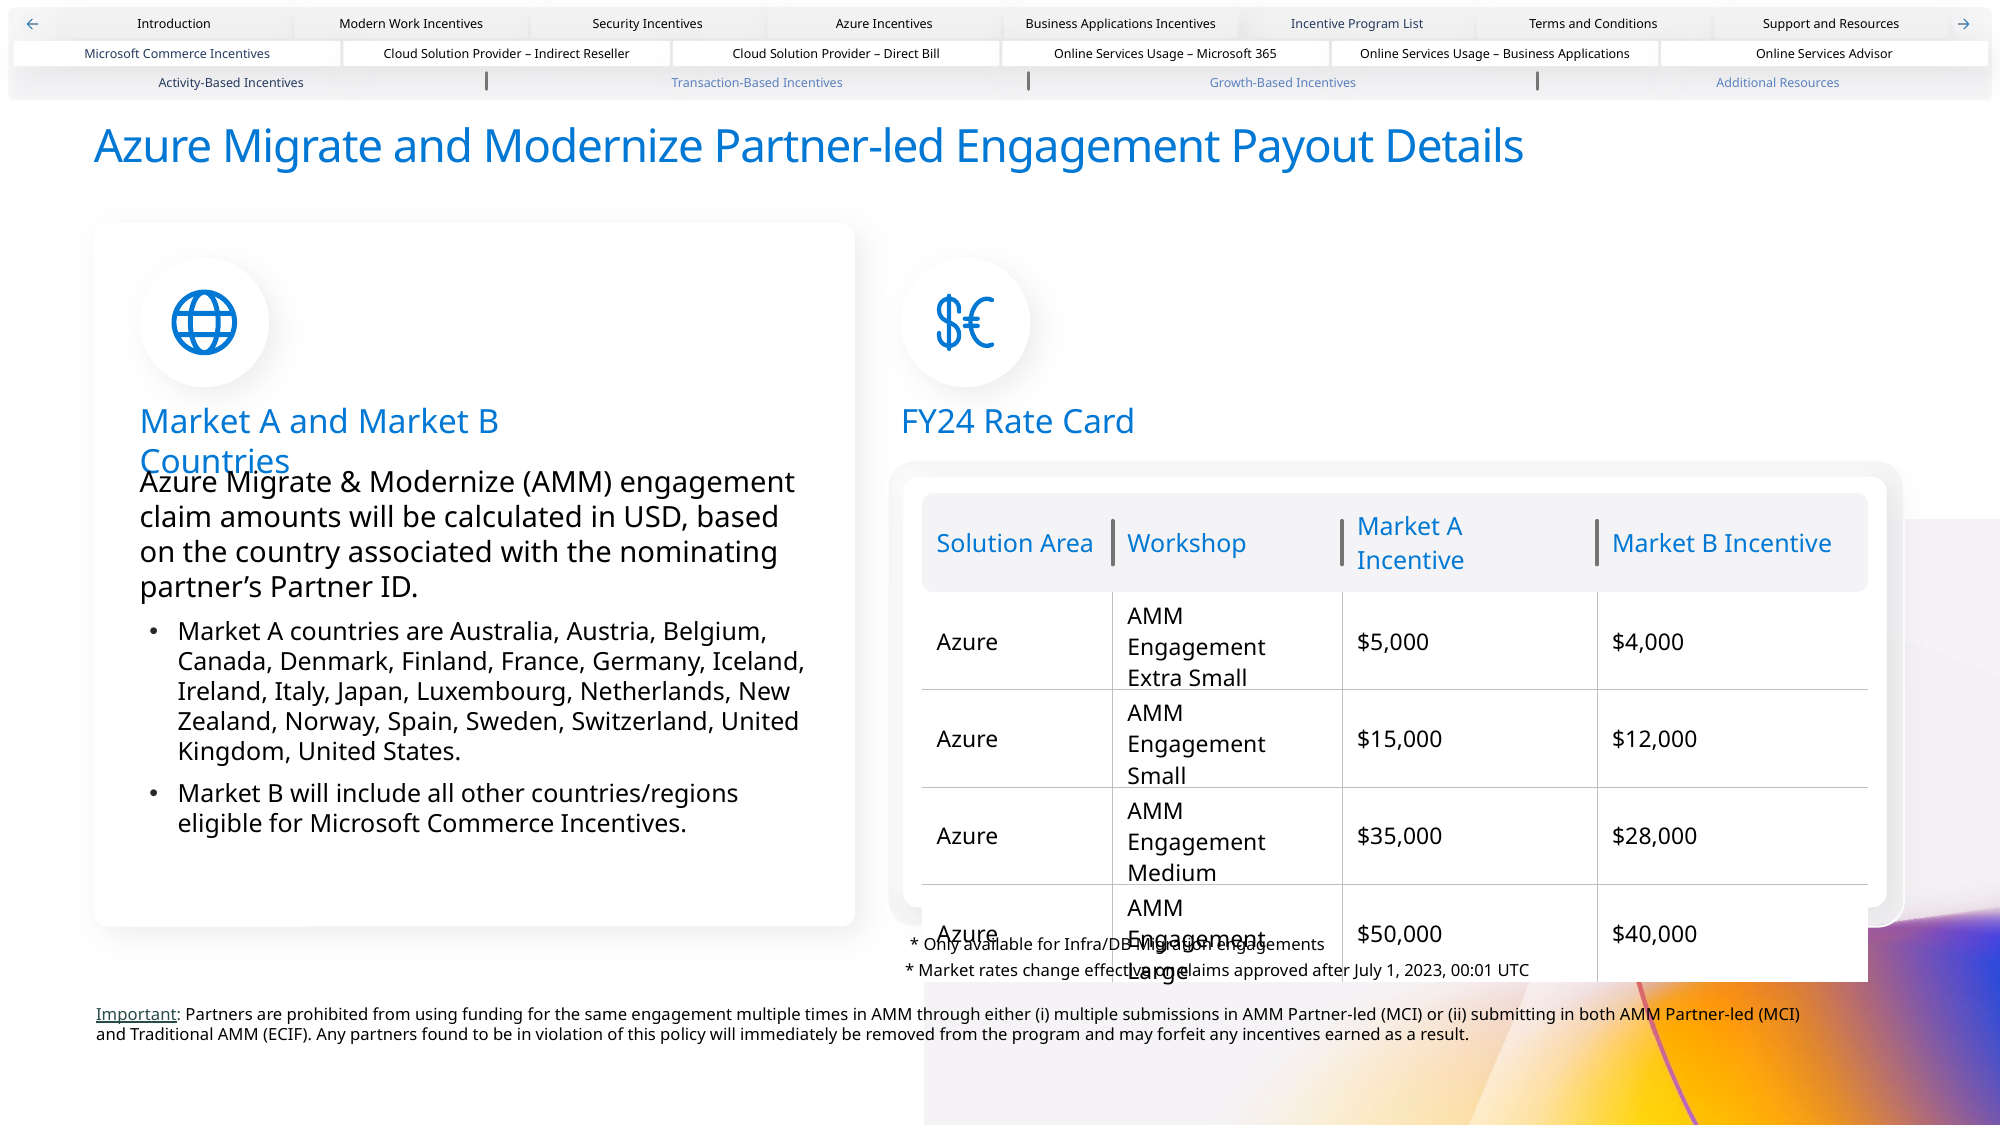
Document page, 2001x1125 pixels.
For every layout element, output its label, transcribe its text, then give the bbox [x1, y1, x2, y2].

text_box * Market rates change effective on claims approved after July 1, 2023, 00:01 UTC [904, 957, 1531, 980]
text_box Azure Migrate and Modernize Partner-led Engagement Payout Details [93, 116, 1904, 172]
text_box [93, 222, 856, 927]
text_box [20, 12, 44, 36]
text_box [887, 257, 1905, 927]
text_box * Only available for Infra/DB Migration engagements [909, 933, 1326, 954]
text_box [1952, 12, 1976, 36]
table_cell $50,000 [1343, 927, 1597, 982]
table_cell AMM Engagement Large [1113, 927, 1342, 957]
table_cell $40,000 [1598, 927, 1868, 982]
text_box Important: Partners are prohibited from using funding for the same engagement multiple times in AMM through either (i) multiple submissions in AMM Partner-led (MCI) or (ii) submitting in both AMM Partner-led (MCI) and Traditional AMM (ECIF). Any partners found to be in violation of this policy will immediately be removed from the program and may forfeit any incentives earned as a result. [95, 1003, 1907, 1044]
picture [924, 519, 2000, 1125]
table_cell Azure [922, 927, 1112, 933]
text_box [6, 5, 1994, 102]
